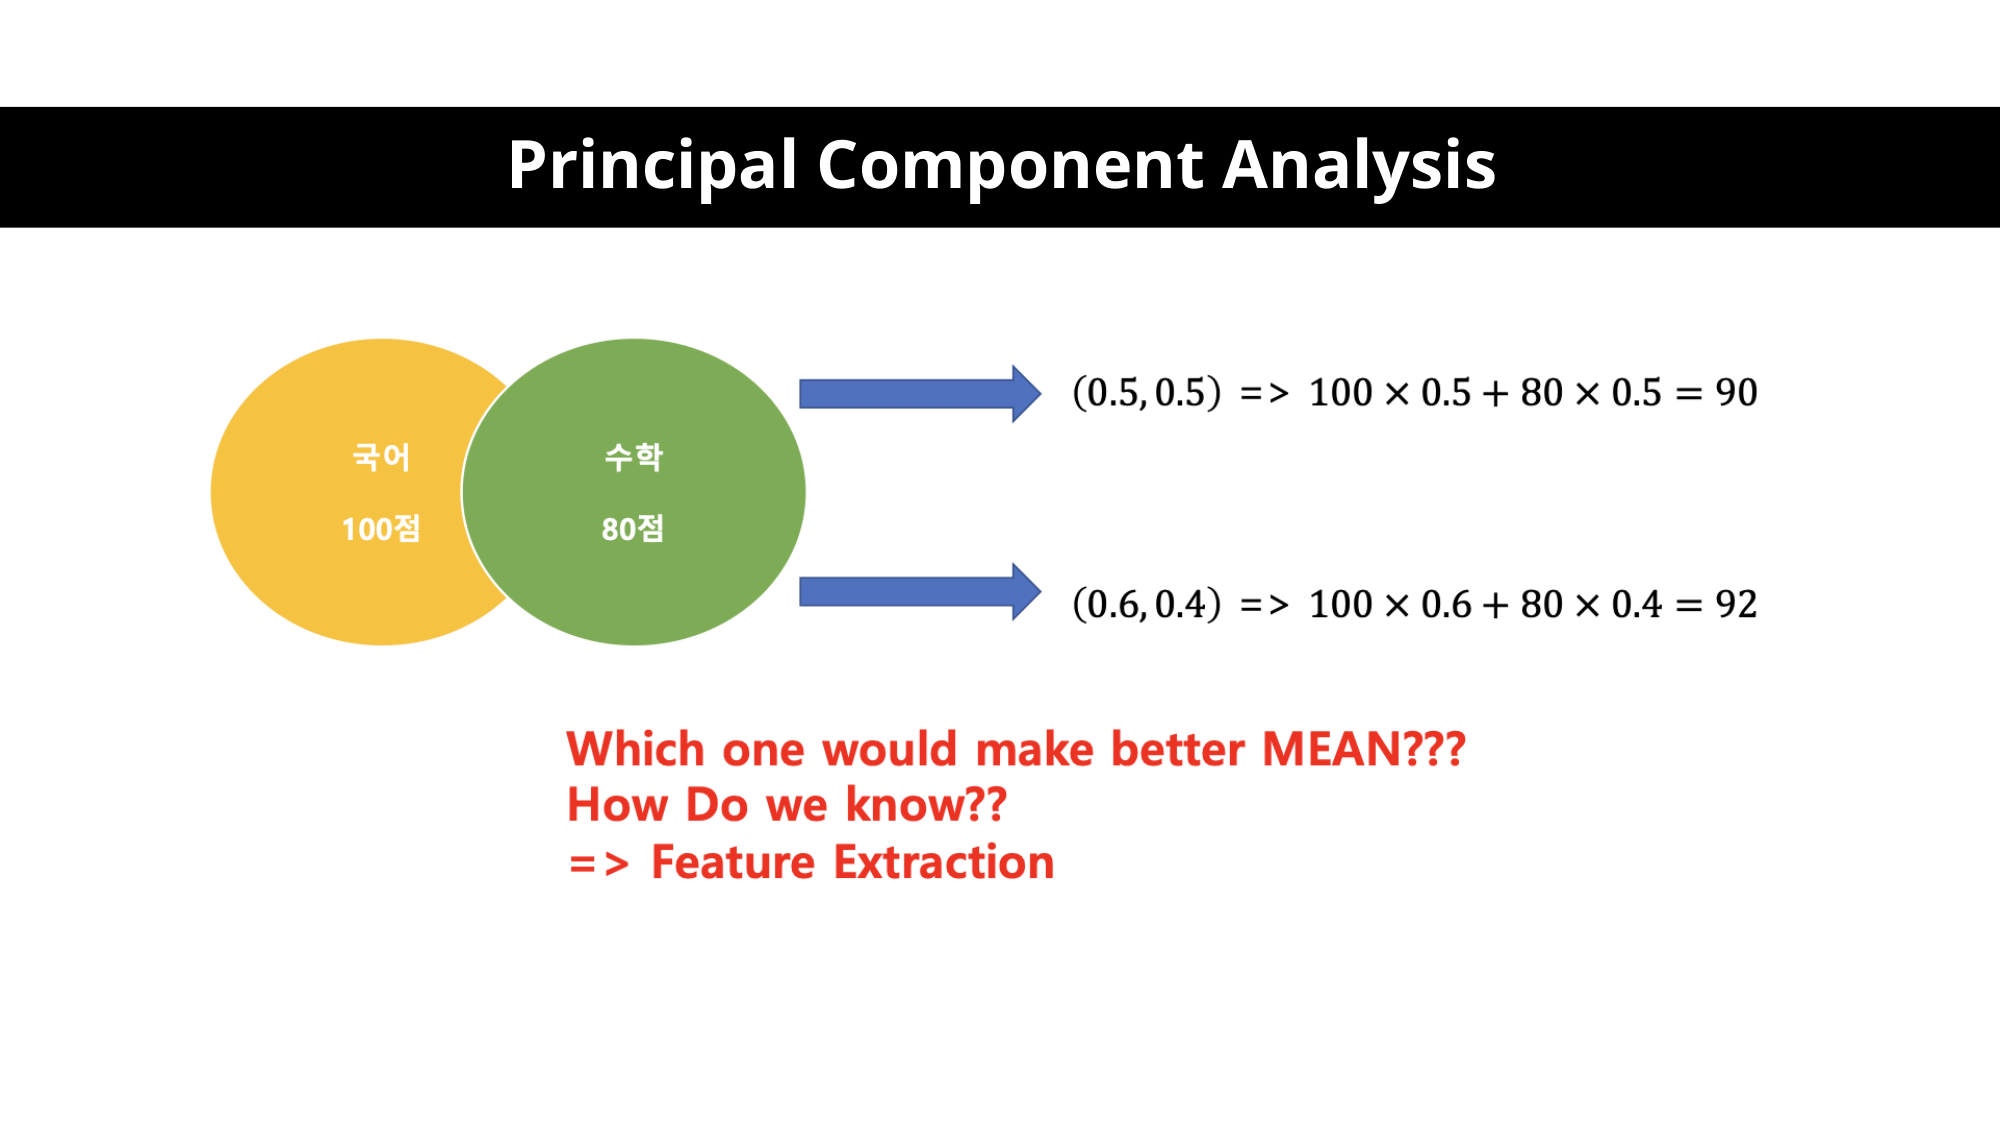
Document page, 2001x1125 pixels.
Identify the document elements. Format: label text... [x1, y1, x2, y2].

title Principal Component Analysis [91, 105, 1931, 228]
text_box [0, 106, 2000, 229]
picture [180, 274, 1820, 996]
